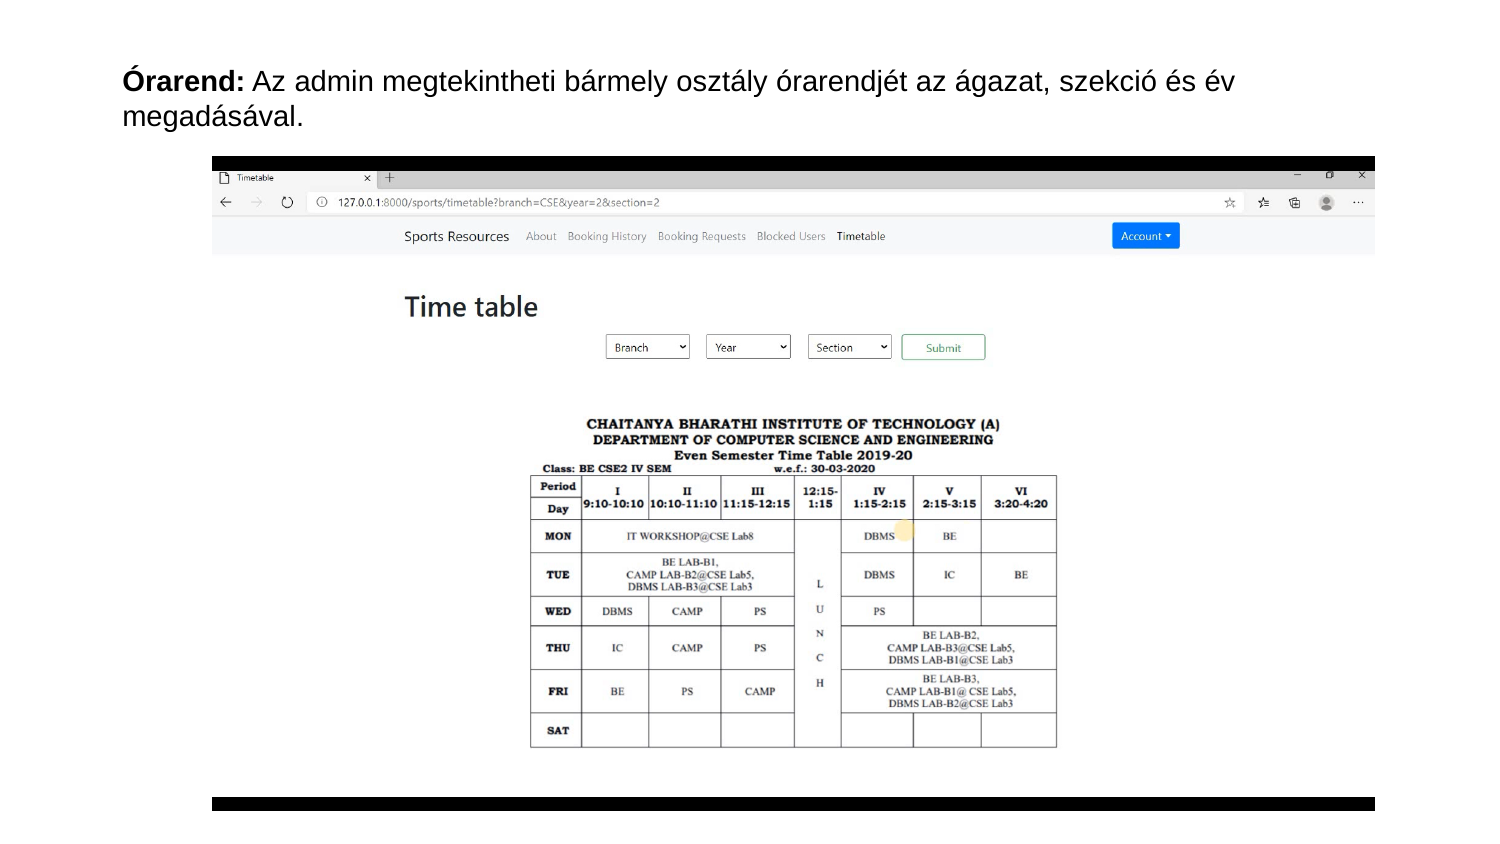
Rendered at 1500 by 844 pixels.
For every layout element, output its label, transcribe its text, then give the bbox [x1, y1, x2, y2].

text_box Órarend: Az admin megtekintheti bármely osztály órarendjét az ágazat, szekció és év megadásával. [65, 53, 1434, 141]
picture [212, 156, 1375, 811]
